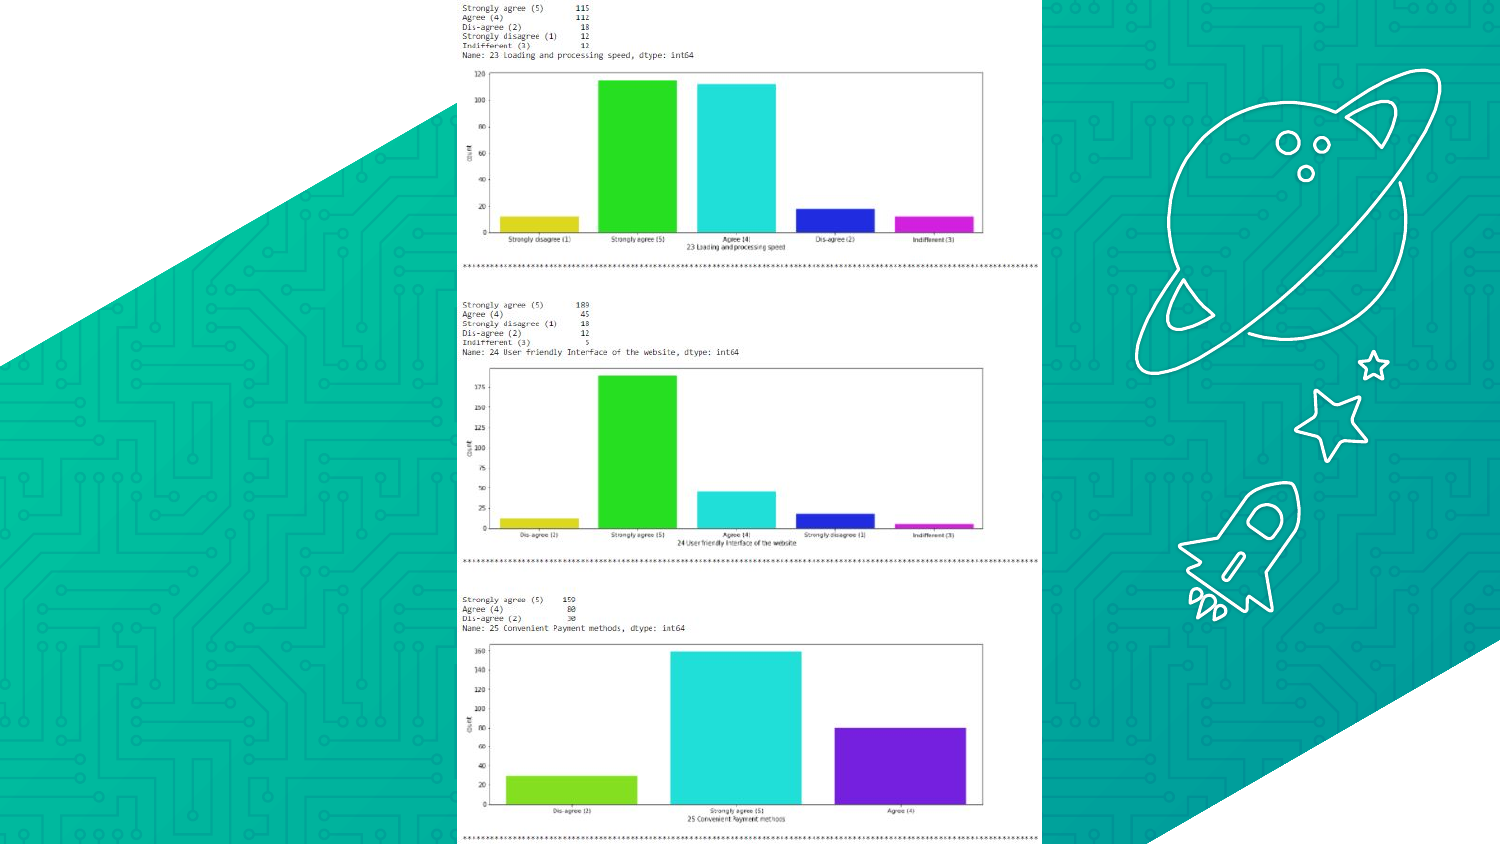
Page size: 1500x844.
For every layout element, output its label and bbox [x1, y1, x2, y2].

text_box [1136, 70, 1440, 374]
text_box [1181, 489, 1307, 615]
picture [457, 0, 1043, 844]
